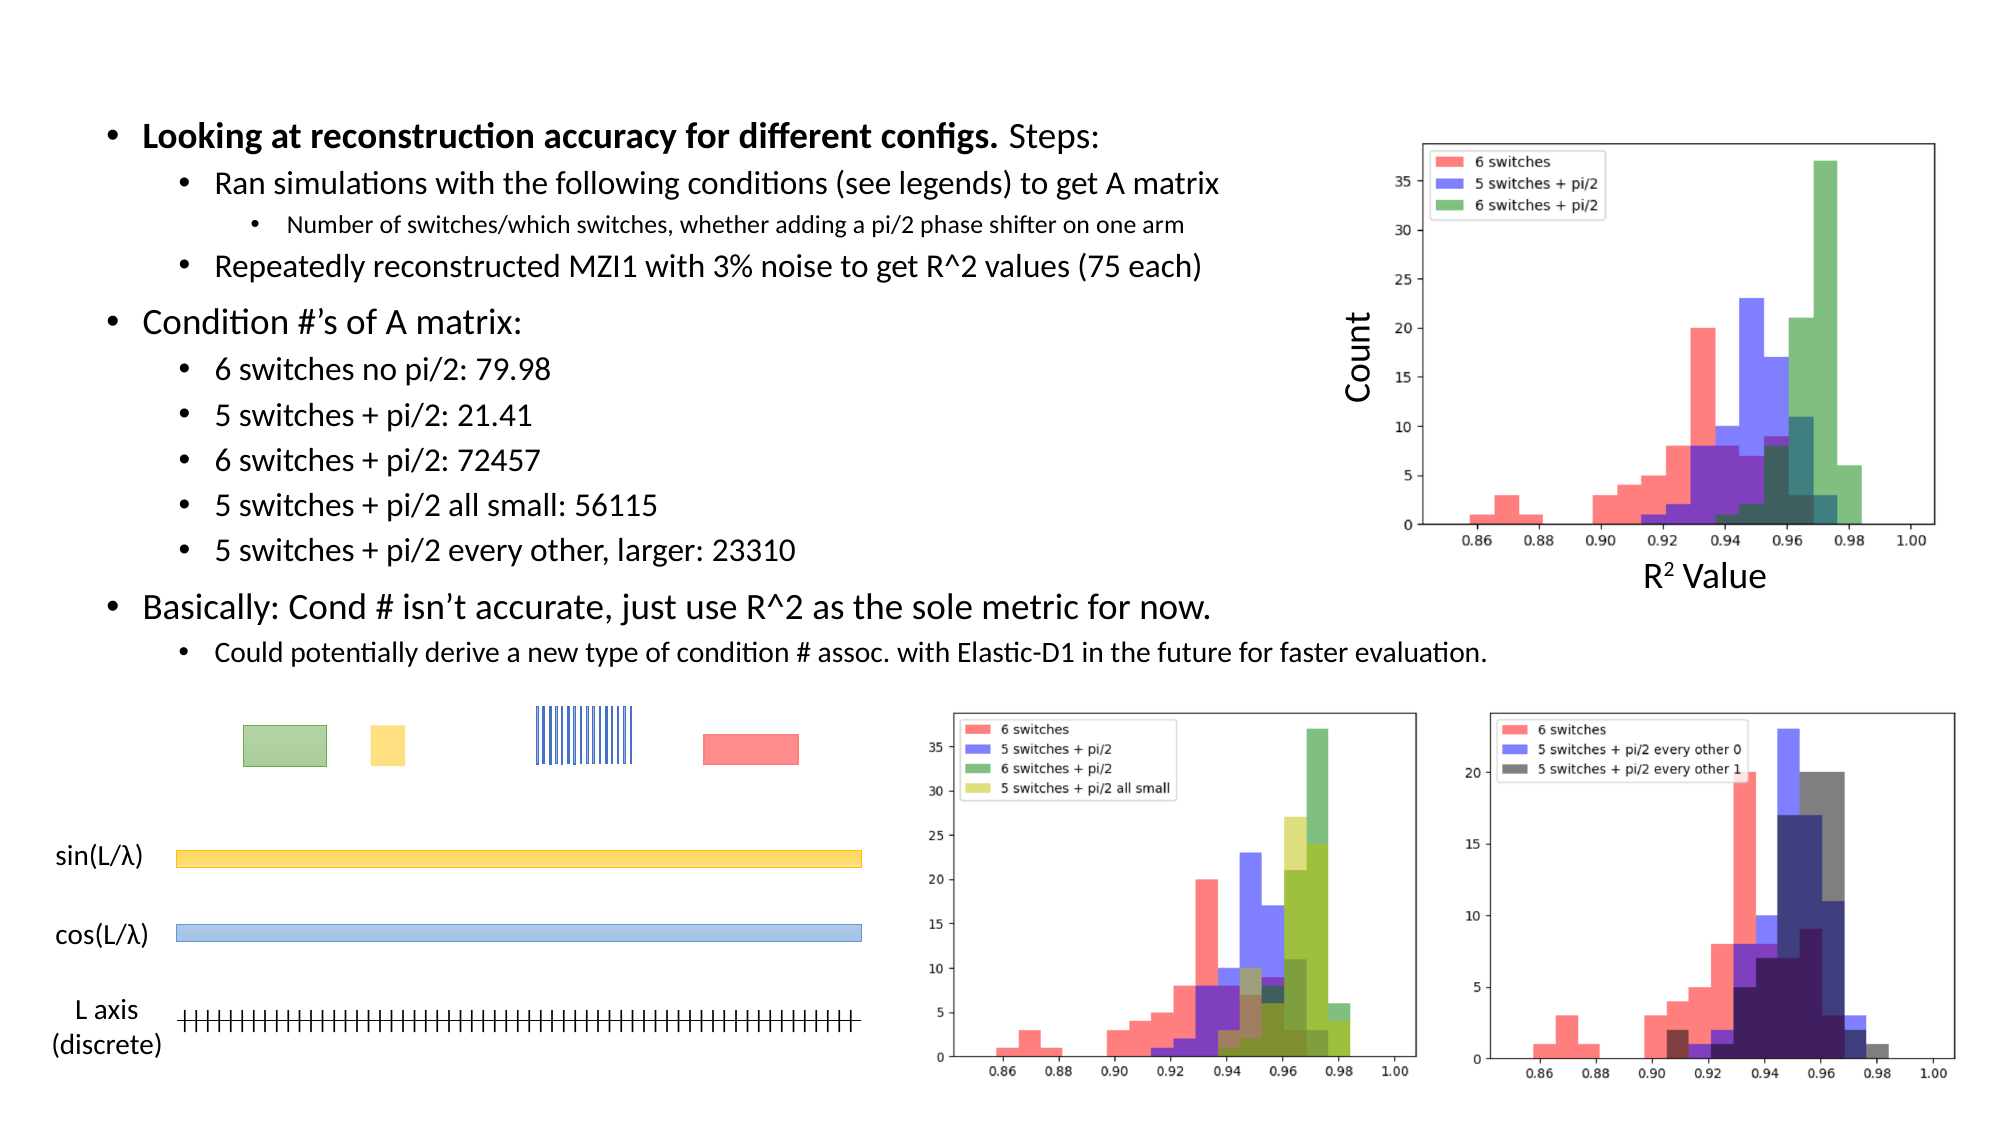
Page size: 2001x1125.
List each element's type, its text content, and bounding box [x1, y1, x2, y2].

text_box cos(L/λ) [40, 907, 177, 958]
text_box L axis (discrete) [28, 982, 185, 1068]
text_box [177, 924, 862, 942]
text_box sin(L/λ) [40, 829, 177, 879]
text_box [536, 706, 632, 765]
text_box [370, 725, 406, 767]
list Looking at reconstruction accuracy for different configs. Steps: Ran simulations with the following conditions (see legends) to get A matrix Number of switches/which switches, whether adding a pi/2 phase shifter on one arm Repeatedly reconstructed MZI1 with 3% noise to get R^2 values (75 each) Condition #’s of A matrix: 6 switches no pi/2: 79.98 5 switches + pi/2: 21.41 6 switches + pi/2: 72457 5 switches + pi/2 all small: 56115 5 switches + pi/2 every other, larger: 23310 Basically: Cond # isn’t accurate, just use R^2 as the sole metric for now. Could potentially derive a new type of condition # assoc. with Elastic-D1 in the future for faster evaluation. [91, 108, 1954, 681]
text_box [243, 725, 327, 767]
picture [920, 701, 1425, 1084]
text_box ||||||||||||||||||||||||||||||||||||||||||||||||||||||||||| [164, 995, 877, 1041]
picture [1461, 707, 1962, 1084]
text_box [1324, 125, 1954, 599]
text_box [703, 734, 799, 765]
text_box [177, 850, 862, 868]
